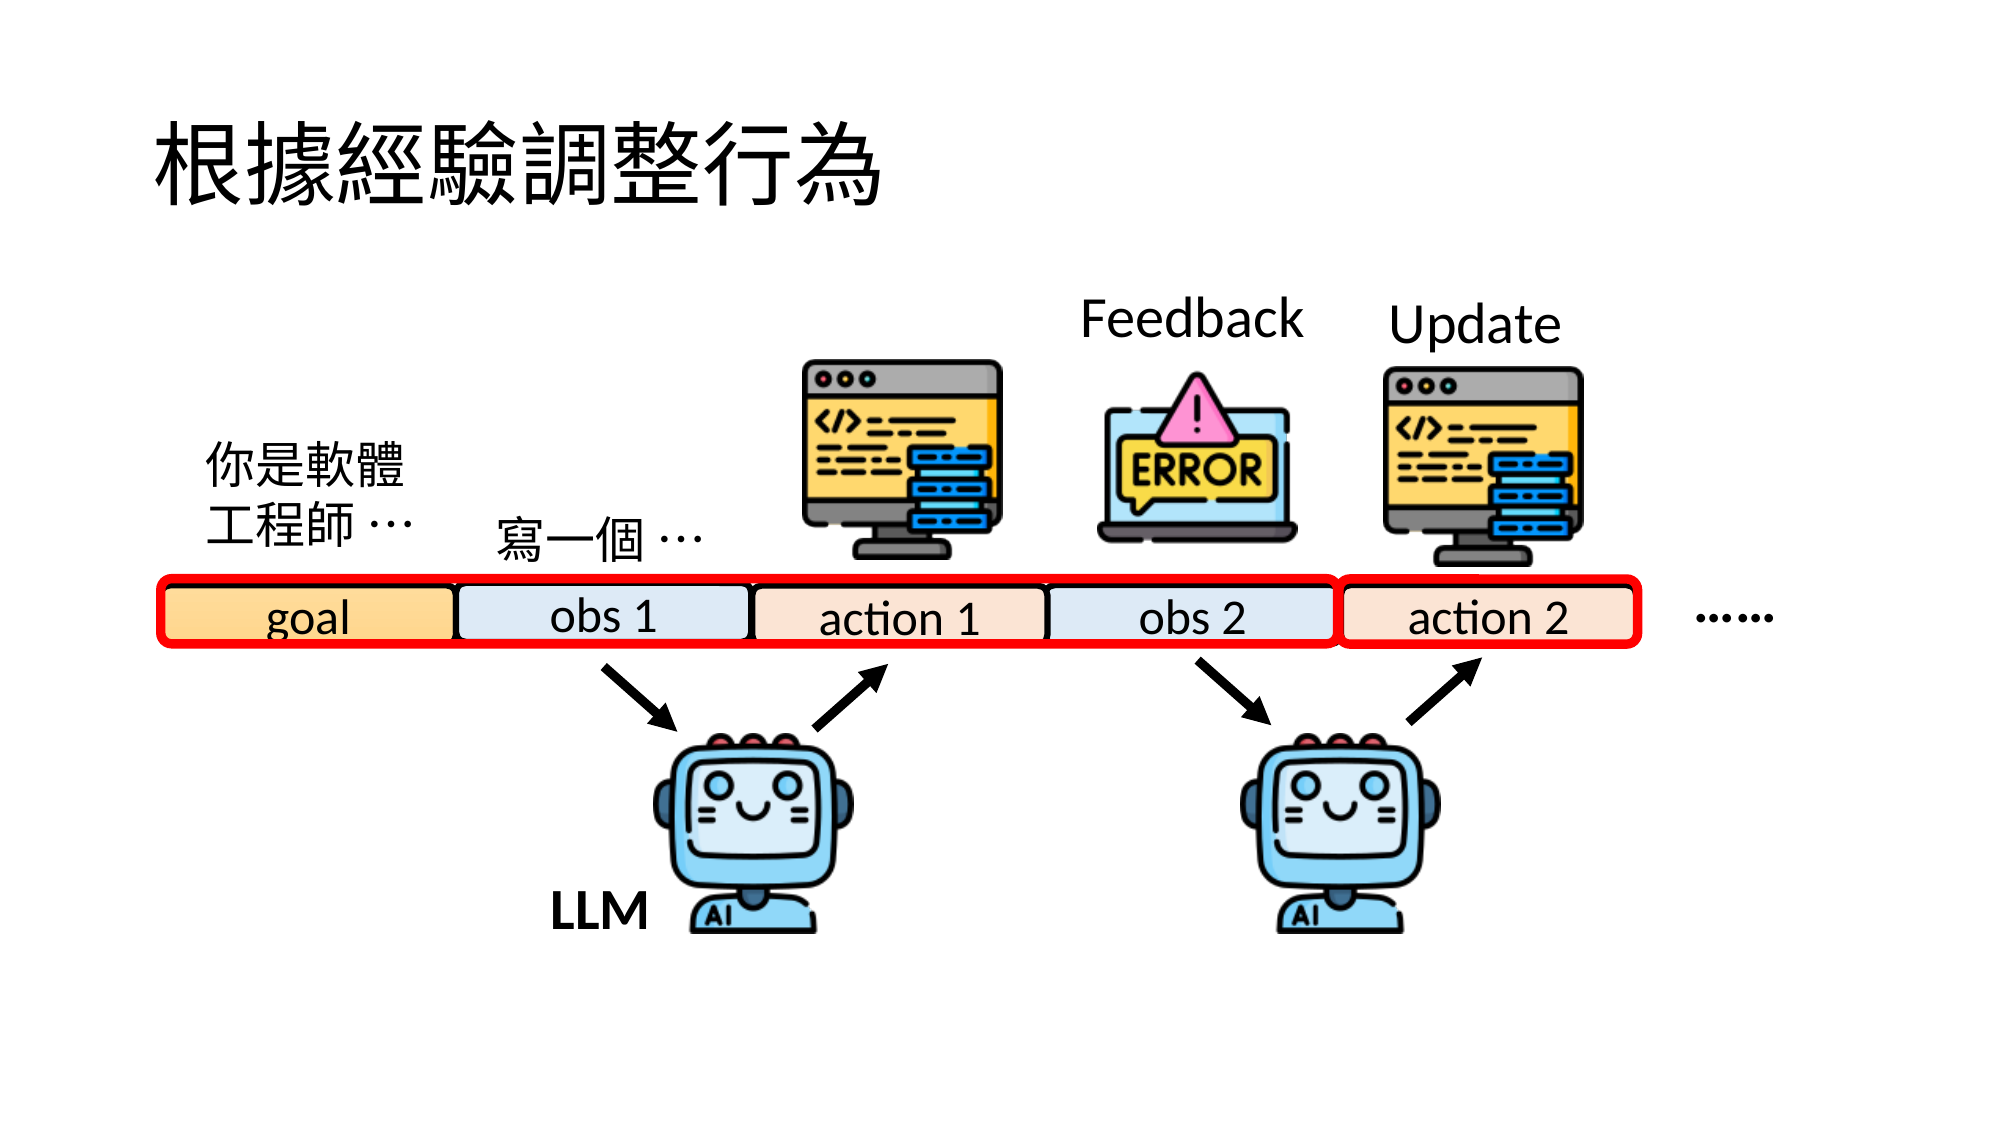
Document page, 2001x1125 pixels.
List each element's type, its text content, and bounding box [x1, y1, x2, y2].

text_box 你是軟體工程師 … [190, 426, 445, 561]
text_box Update [1357, 277, 1607, 363]
picture [653, 732, 854, 934]
picture [1097, 357, 1298, 558]
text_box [603, 666, 678, 732]
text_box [1408, 657, 1483, 723]
picture [802, 359, 1003, 560]
text_box [160, 578, 1338, 644]
text_box 寫一個 … [480, 501, 735, 577]
text_box [1338, 578, 1638, 645]
picture [1383, 366, 1584, 567]
picture [1239, 732, 1441, 934]
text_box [1197, 659, 1272, 726]
text_box LLM [334, 863, 667, 949]
title 根據經驗調整行為 [137, 59, 1863, 278]
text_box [814, 663, 889, 730]
text_box …… [1678, 556, 1926, 642]
text_box Feedback [1026, 271, 1359, 357]
